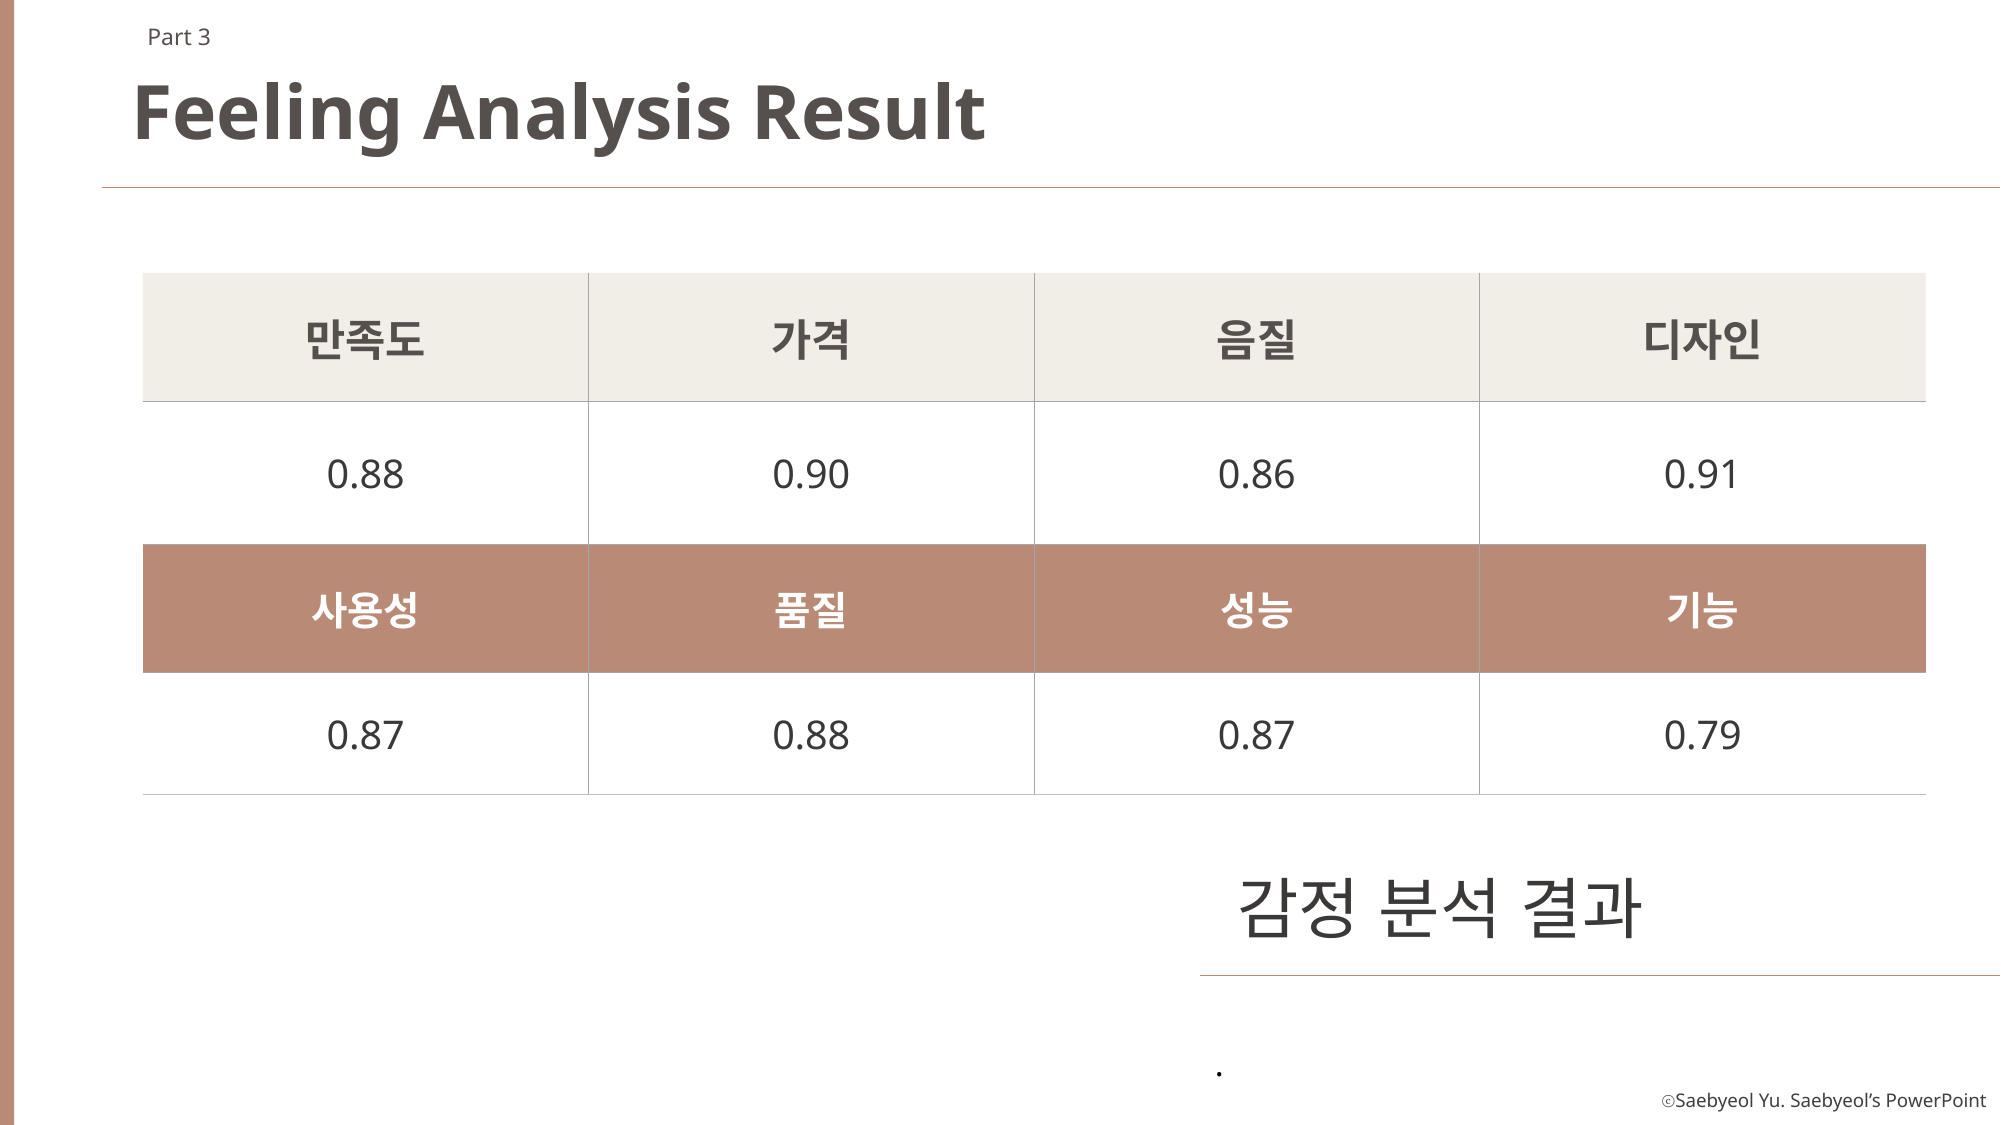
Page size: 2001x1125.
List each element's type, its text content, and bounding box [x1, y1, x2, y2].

table_cell 사용성 [143, 545, 588, 672]
table_cell 성능 [1035, 545, 1479, 672]
table_cell 0.87 [143, 673, 588, 794]
table_cell 0.86 [1035, 402, 1479, 544]
text_box Part 3 [132, 15, 226, 58]
table_cell 0.87 [1035, 673, 1479, 794]
table_header 음질 [1035, 273, 1479, 401]
table_cell 0.88 [143, 402, 588, 544]
table_cell 품질 [589, 545, 1034, 672]
table_header 가격 [589, 273, 1034, 401]
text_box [1200, 859, 2000, 1087]
table_cell 기능 [1480, 545, 1926, 672]
text_box [0, 0, 15, 1125]
table_header 디자인 [1480, 273, 1926, 401]
table_header 만족도 [143, 273, 588, 401]
table_cell 0.79 [1480, 673, 1926, 794]
table_cell 0.90 [589, 402, 1034, 544]
table_cell 0.91 [1480, 402, 1926, 544]
text_box Feeling Analysis Result [116, 57, 1003, 163]
table_cell 0.88 [589, 673, 1034, 794]
